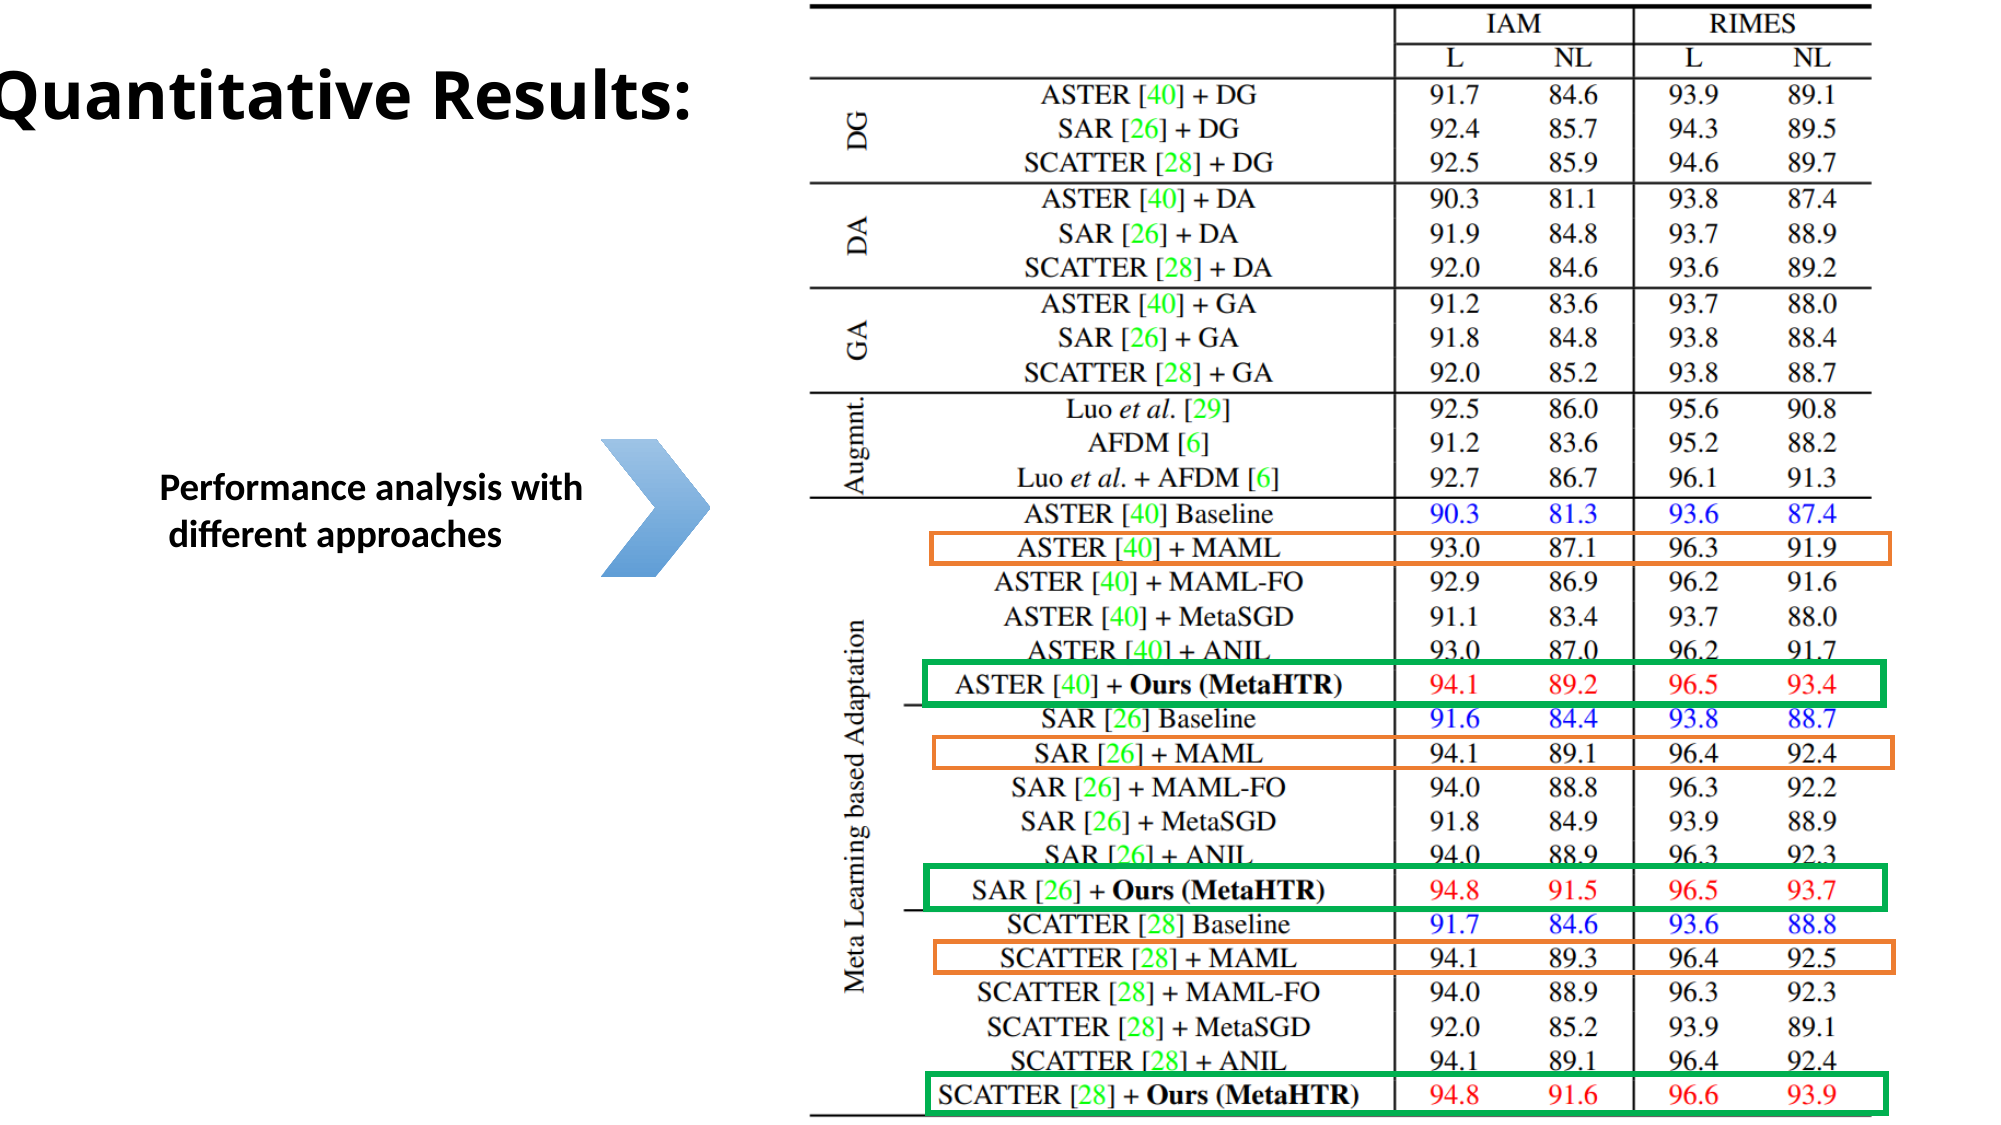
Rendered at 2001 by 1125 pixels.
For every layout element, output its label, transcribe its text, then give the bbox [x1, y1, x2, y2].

text_box [600, 438, 711, 577]
text_box [1887, 941, 1894, 974]
picture [796, 1, 1887, 1125]
text_box [1887, 736, 1893, 769]
text_box Performance analysis with different approaches [144, 454, 617, 563]
text_box [1887, 532, 1891, 565]
text_box Quantitative Results: [0, 45, 708, 141]
